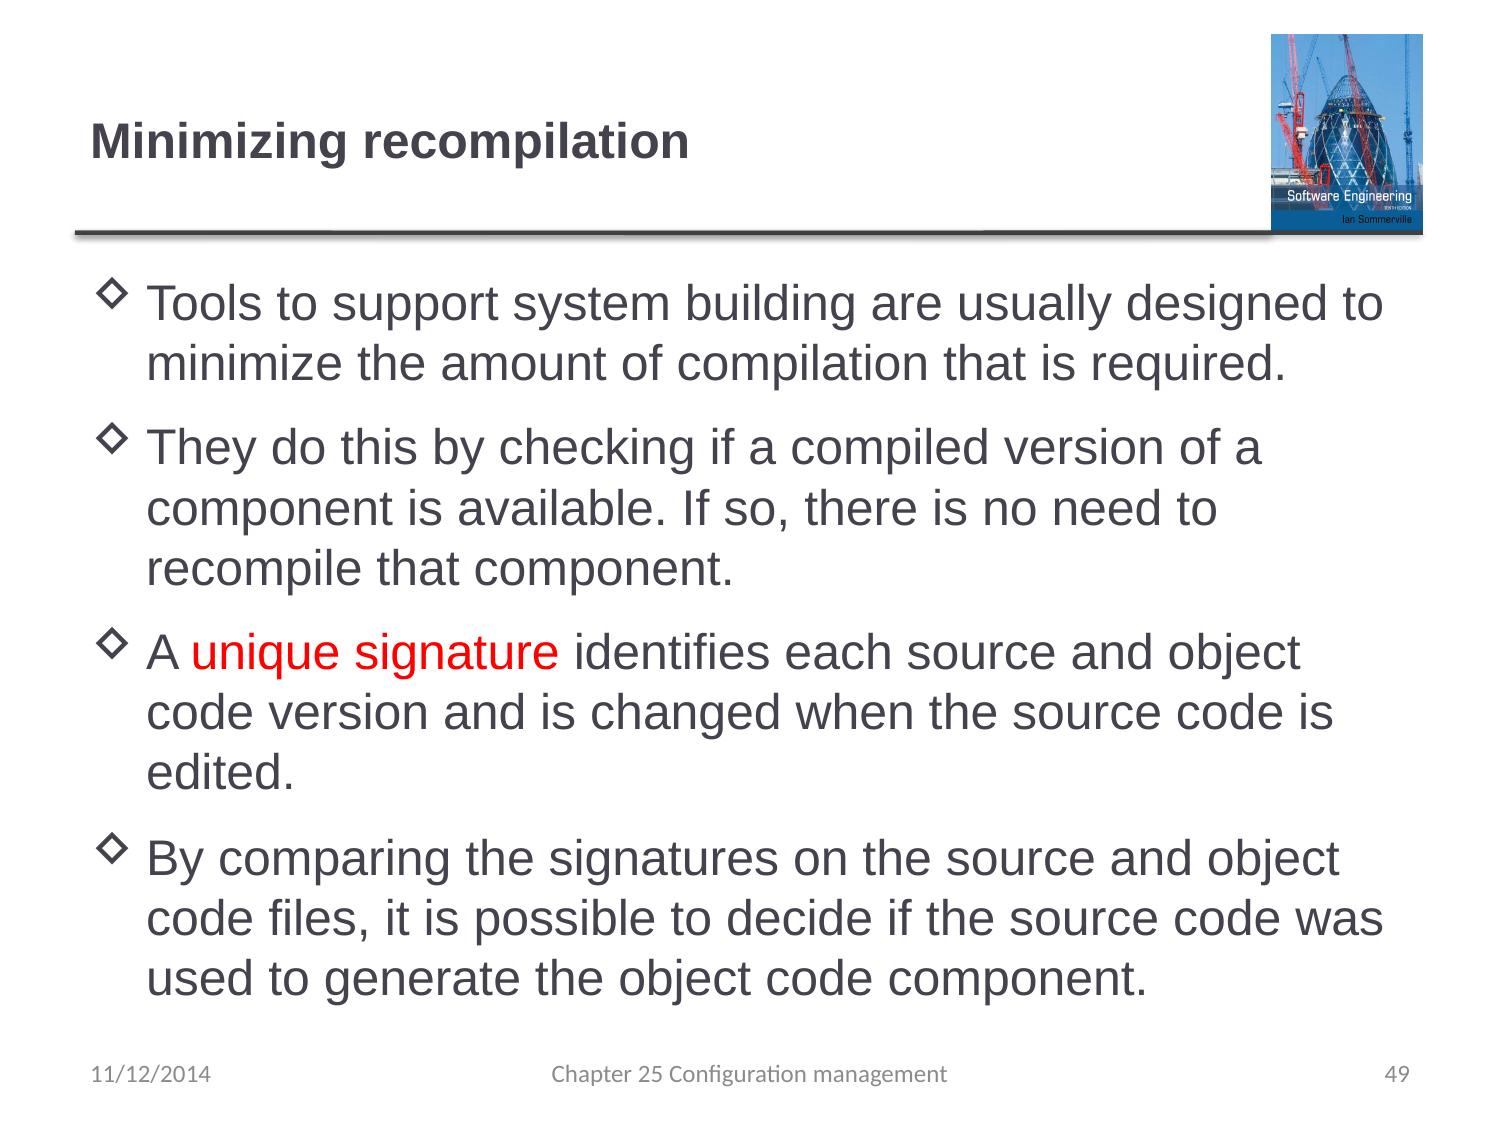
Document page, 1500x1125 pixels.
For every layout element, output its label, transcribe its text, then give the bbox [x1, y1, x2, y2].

list Tools to support system building are usually designed to minimize the amount of compilation that is required. They do this by checking if a compiled version of a component is available. If so, there is no need to recompile that component. A unique signature identifies each source and object code version and is changed when the source code is edited. By comparing the signatures on the source and object code files, it is possible to decide if the source code was used to generate the object code component. [75, 262, 1425, 1005]
footer Chapter 25 Configuration management [512, 1042, 988, 1103]
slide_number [75, 1042, 425, 1103]
title Minimizing recompilation [74, 44, 1272, 233]
slide_number 49 [1074, 1042, 1425, 1103]
picture [1271, 34, 1423, 230]
